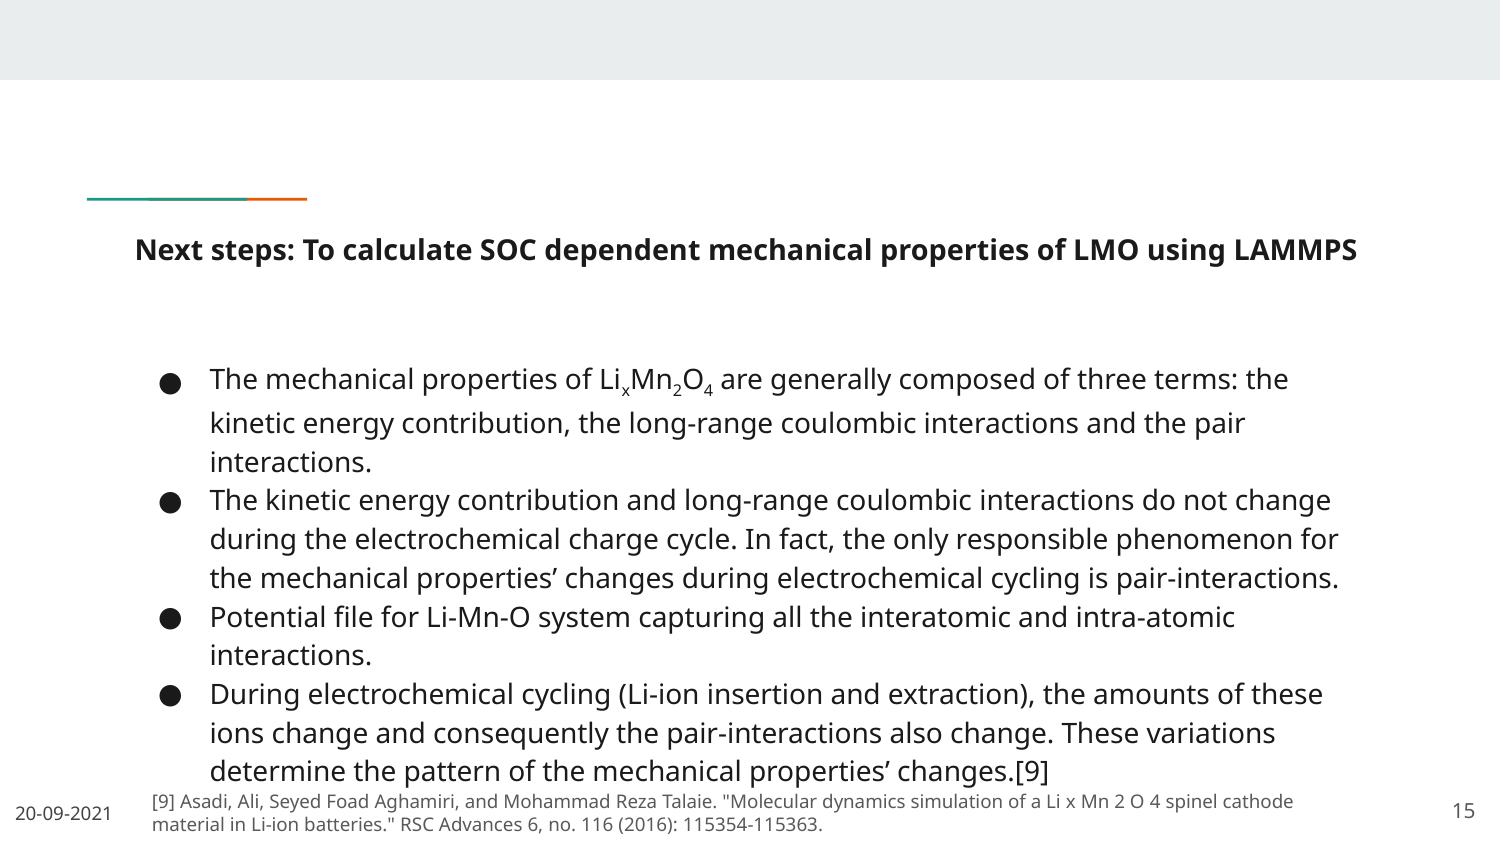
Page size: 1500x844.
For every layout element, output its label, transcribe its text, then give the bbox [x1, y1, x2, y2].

text_box 20-09-2021 [0, 790, 247, 836]
slide_number ‹#› [1400, 779, 1491, 844]
title Next steps: To calculate SOC dependent mechanical properties of LMO using LAMMPS [119, 216, 1381, 305]
list The mechanical properties of LixMn2O4 are generally composed of three terms: the kinetic energy contribution, the long-range coulombic interactions and the pair interactions. The kinetic energy contribution and long-range coulombic interactions do not change during the electrochemical charge cycle. In fact, the only responsible phenomenon for the mechanical properties’ changes during electrochemical cycling is pair-interactions. Potential file for Li-Mn-O system capturing all the interatomic and intra-atomic interactions. During electrochemical cycling (Li-ion insertion and extraction), the amounts of these ions change and consequently the pair-interactions also change. These variations determine the pattern of the mechanical properties’ changes.[9] [119, 341, 1381, 712]
text_box [9] Asadi, Ali, Seyed Foad Aghamiri, and Mohammad Reza Talaie. "Molecular dynamics simulation of a Li x Mn 2 O 4 spinel cathode material in Li-ion batteries." RSC Advances 6, no. 116 (2016): 115354-115363. [136, 775, 1381, 844]
